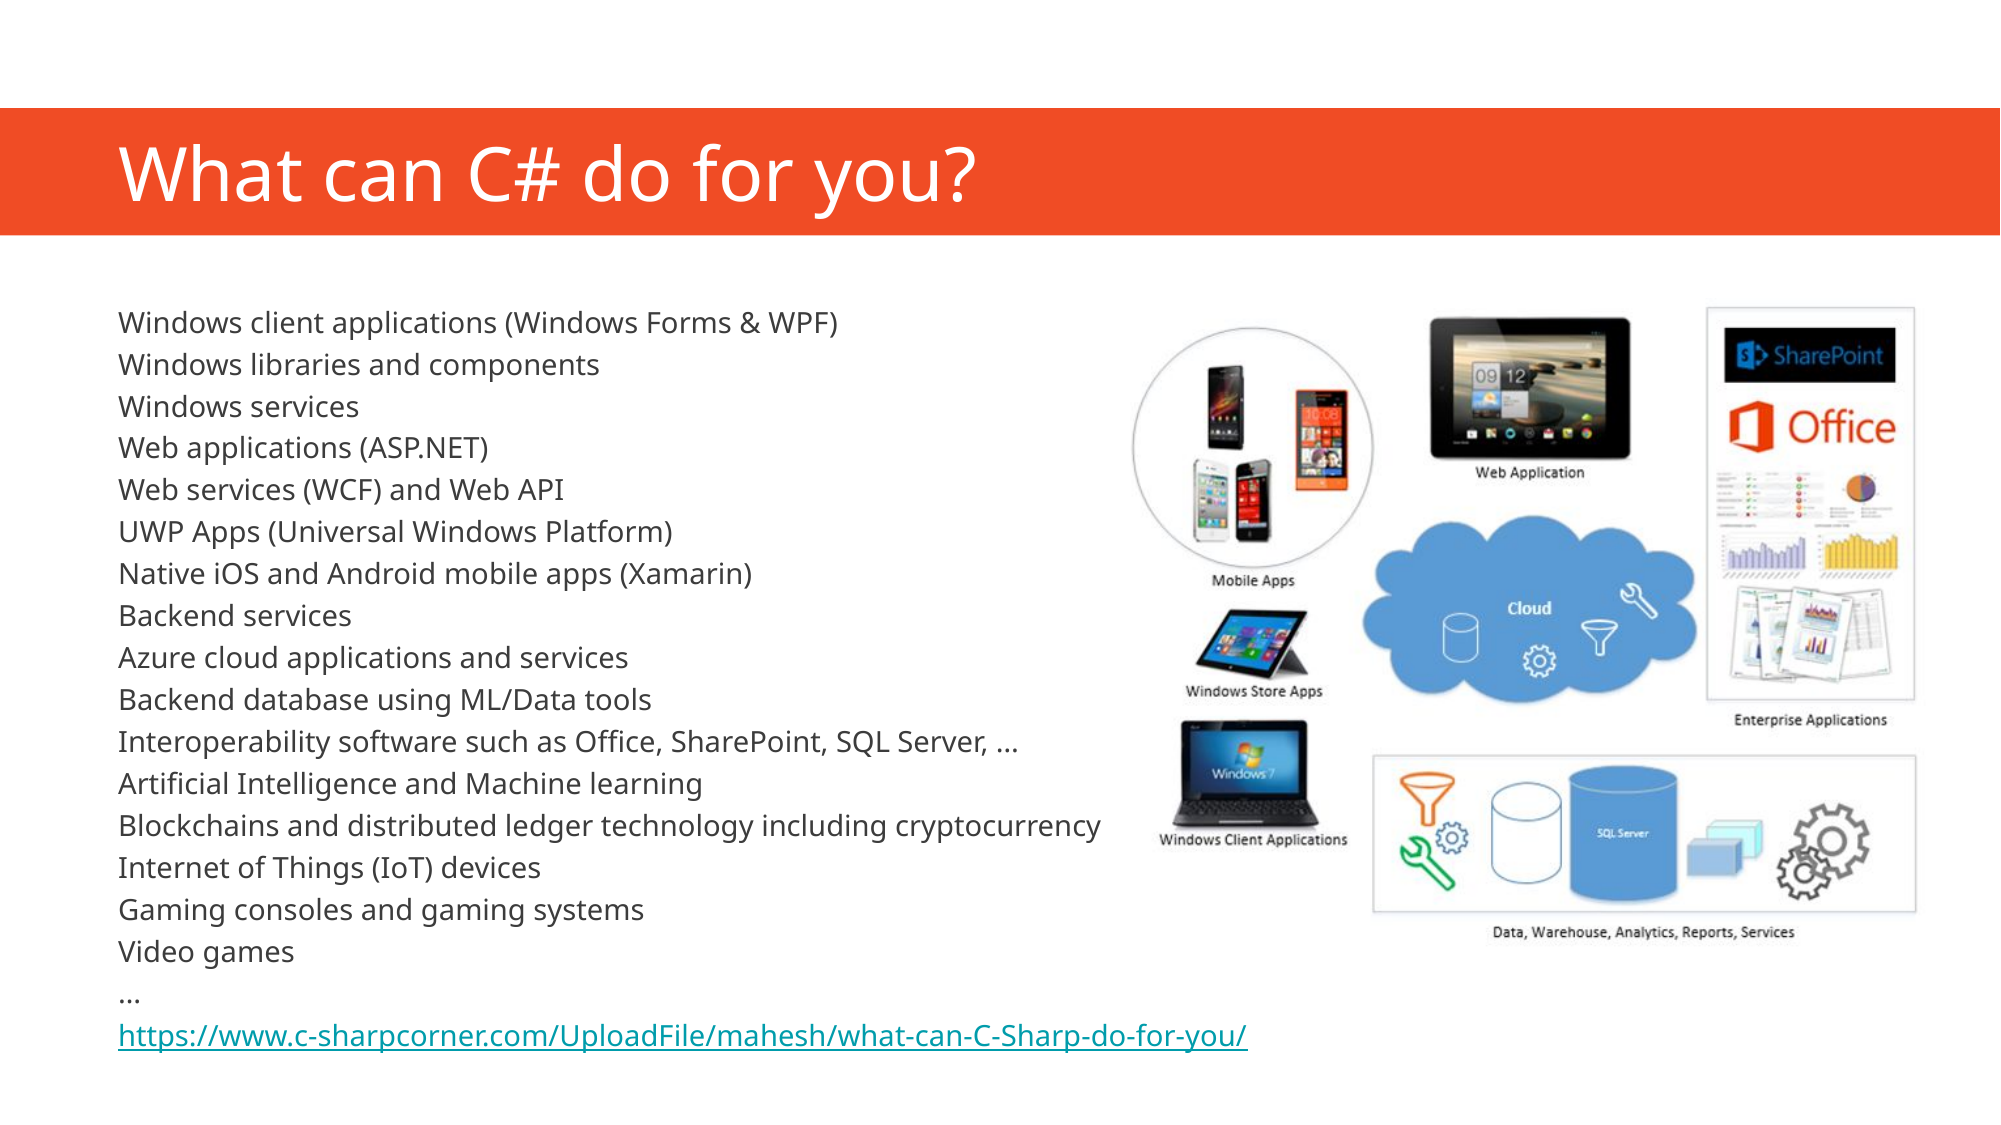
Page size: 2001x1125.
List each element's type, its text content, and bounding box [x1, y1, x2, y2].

picture [1120, 298, 1936, 953]
list Windows client applications (Windows Forms & WPF) Windows libraries and components Windows services Web applications (ASP.NET) Web services (WCF) and Web API UWP Apps (Universal Windows Platform) Native iOS and Android mobile apps (Xamarin) Backend services Azure cloud applications and services Backend database using ML/Data tools Interoperability software such as Office, SharePoint, SQL Server, … Artificial Intelligence and Machine learning Blockchains and distributed ledger technology including cryptocurrency Internet of Things (IoT) devices Gaming consoles and gaming systems Video games … https://www.c-sharpcorner.com/UploadFile/mahesh/what-can-C-Sharp-do-for-you/ [0, 237, 2000, 1040]
title What can C# do for you? [0, 108, 2000, 236]
